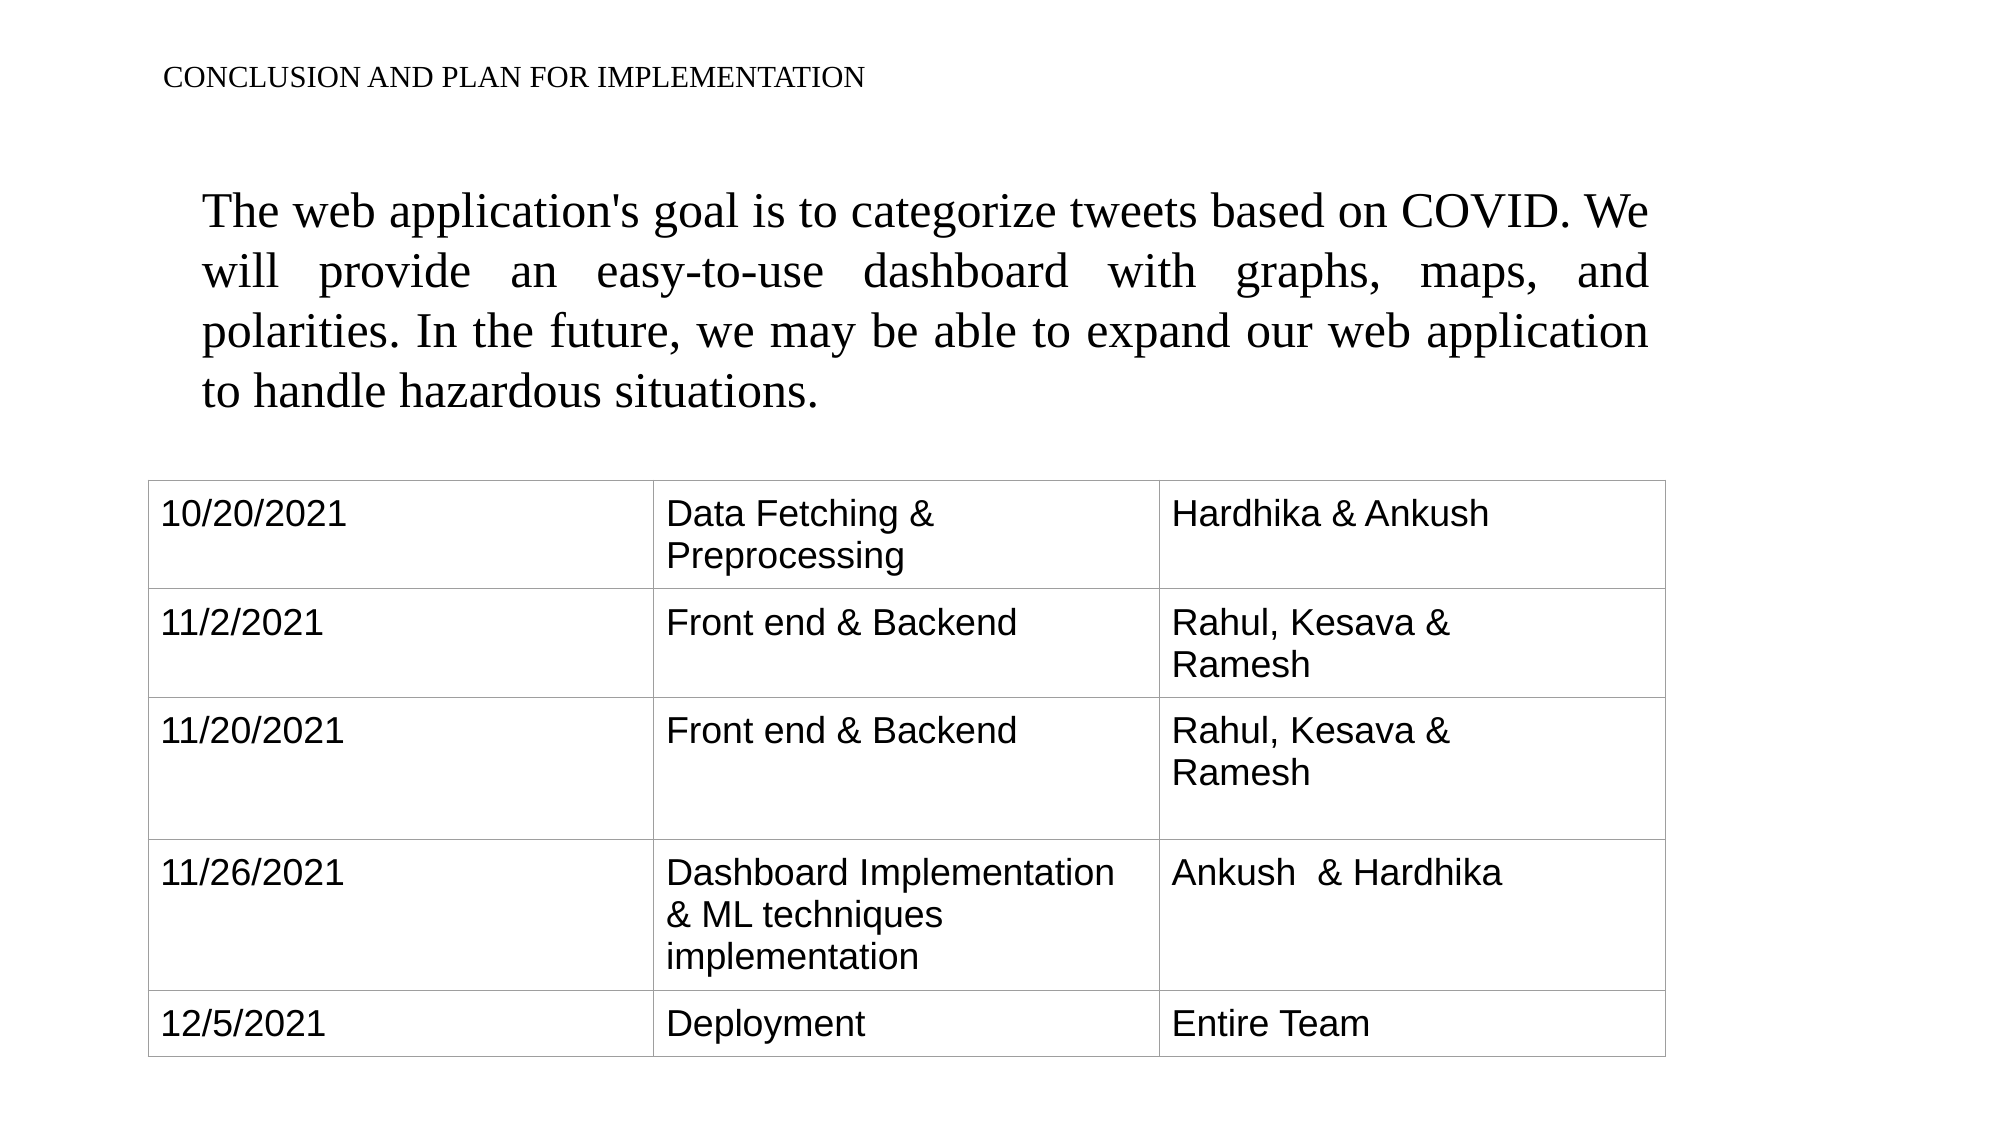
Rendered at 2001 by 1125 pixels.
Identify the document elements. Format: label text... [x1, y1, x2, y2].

table_cell 11/2/2021 [149, 589, 653, 697]
table_header 10/20/2021 [149, 481, 653, 588]
table_cell Rahul, Kesava & Ramesh [1160, 589, 1665, 697]
table_cell Front end & Backend [654, 589, 1159, 697]
title CONCLUSION AND PLAN FOR IMPLEMENTATION [148, 53, 1863, 102]
table_cell Front end & Backend [654, 698, 1159, 839]
text_box The web application's goal is to categorize tweets based on COVID. We will provide an easy-to-use dashboard with graphs, maps, and polarities. In the future, we may be able to expand our web application to handle hazardous situations. [187, 170, 1666, 425]
table_cell Ankush & Hardhika [1160, 840, 1665, 990]
table_cell Dashboard Implementation & ML techniques implementation [654, 840, 1159, 990]
table_cell 12/5/2021 [149, 991, 653, 1056]
table_header Data Fetching & Preprocessing [654, 481, 1159, 588]
table_cell Deployment [654, 991, 1159, 1056]
table_cell 11/26/2021 [149, 840, 653, 990]
table_header Hardhika & Ankush [1160, 481, 1665, 588]
table_cell Entire Team [1160, 991, 1665, 1056]
table_cell 11/20/2021 [149, 698, 653, 839]
table_cell Rahul, Kesava & Ramesh [1160, 698, 1665, 839]
